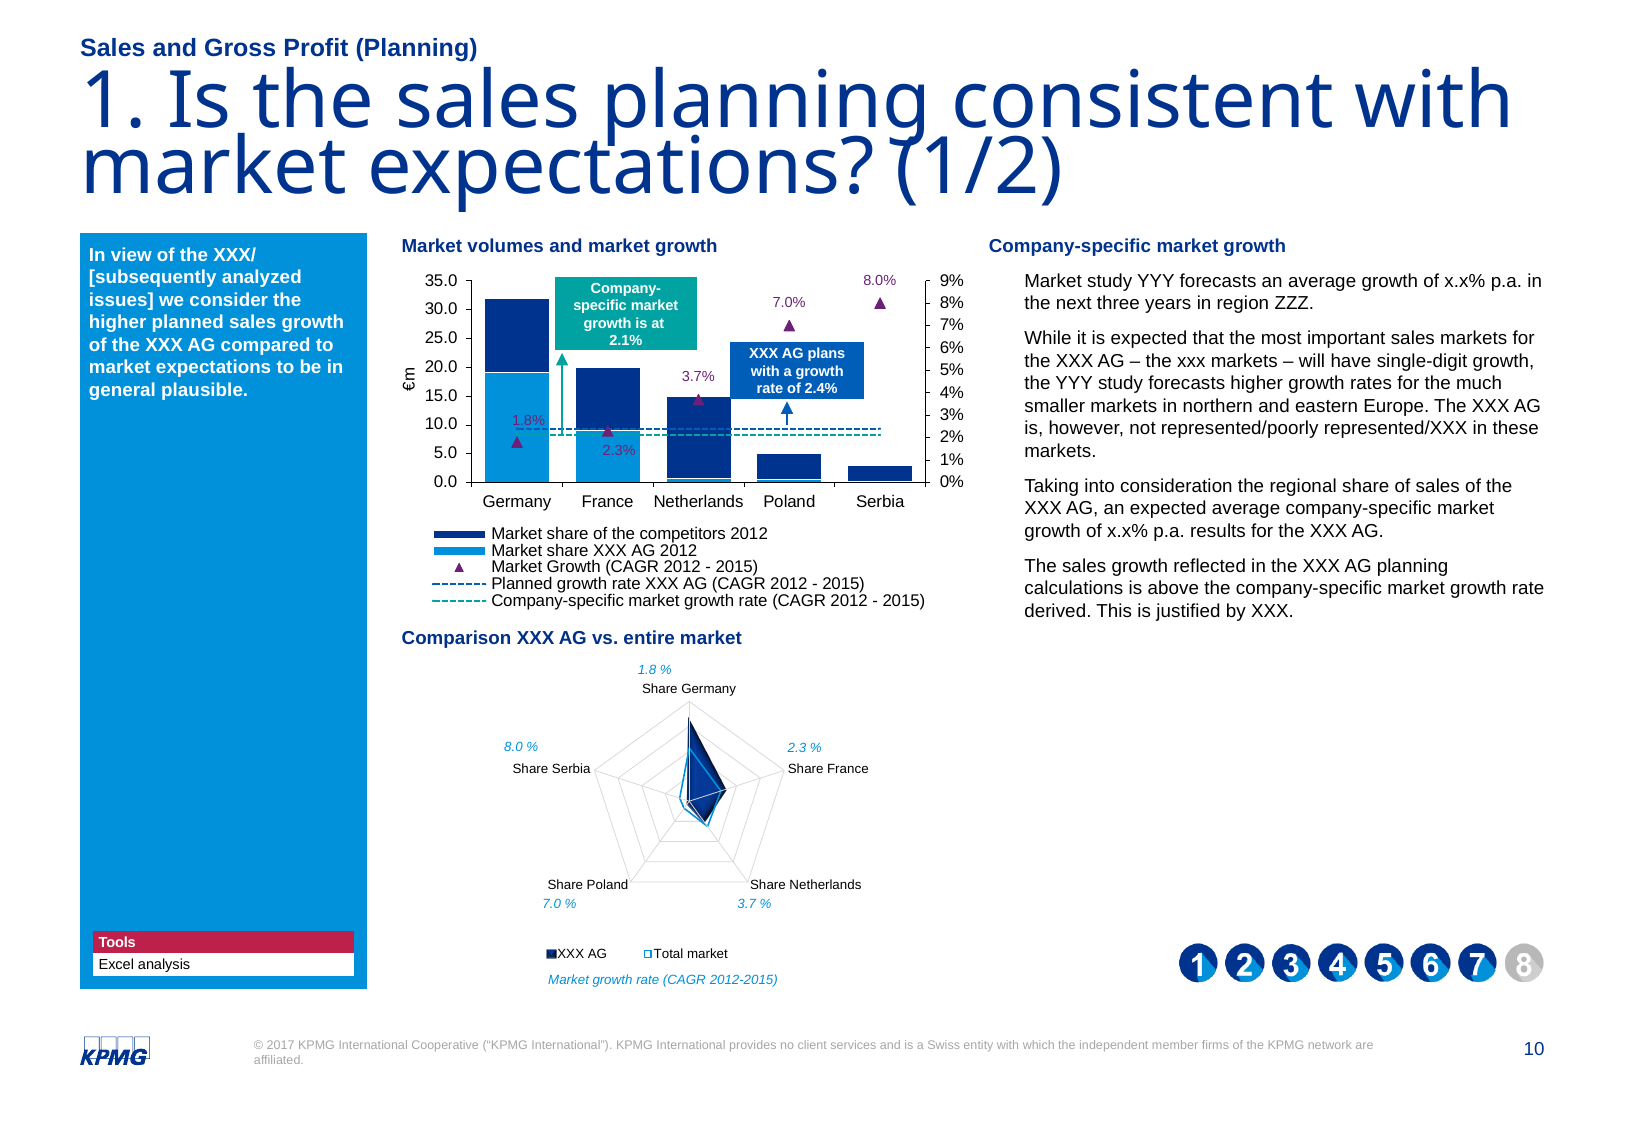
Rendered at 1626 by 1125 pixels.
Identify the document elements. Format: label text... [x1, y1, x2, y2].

list In view of the XXX/ [subsequently analyzed issues] we consider the higher planned sales growth of the XXX AG compared to market expectations to be in general plausible. [80, 233, 367, 989]
table_header Tools [93, 931, 354, 953]
table_cell Excel analysis [93, 955, 354, 976]
title 1. Is the sales planning consistent with market expectations? (1/2) [80, 74, 1544, 193]
list Sales and Gross Profit (Planning) [80, 33, 1490, 62]
picture [362, 229, 989, 993]
picture [1169, 935, 1552, 1002]
list Company-specific market growth Market study YYY forecasts an average growth of x.x% p.a. in the next three years in region ZZZ. While it is expected that the most important sales markets for the XXX AG – the xxx markets – will have single-digit growth, the YYY study forecasts higher growth rates for the much smaller markets in northern and eastern Europe. The XXX AG is, however, not represented/poorly represented/XXX in these markets. Taking into consideration the regional share of sales of the XXX AG, an expected average company-specific market growth of x.x% p.a. results for the XXX AG. The sales growth reflected in the XXX AG planning calculations is above the company-specific market growth rate derived. This is justified by XXX. [988, 233, 1547, 989]
